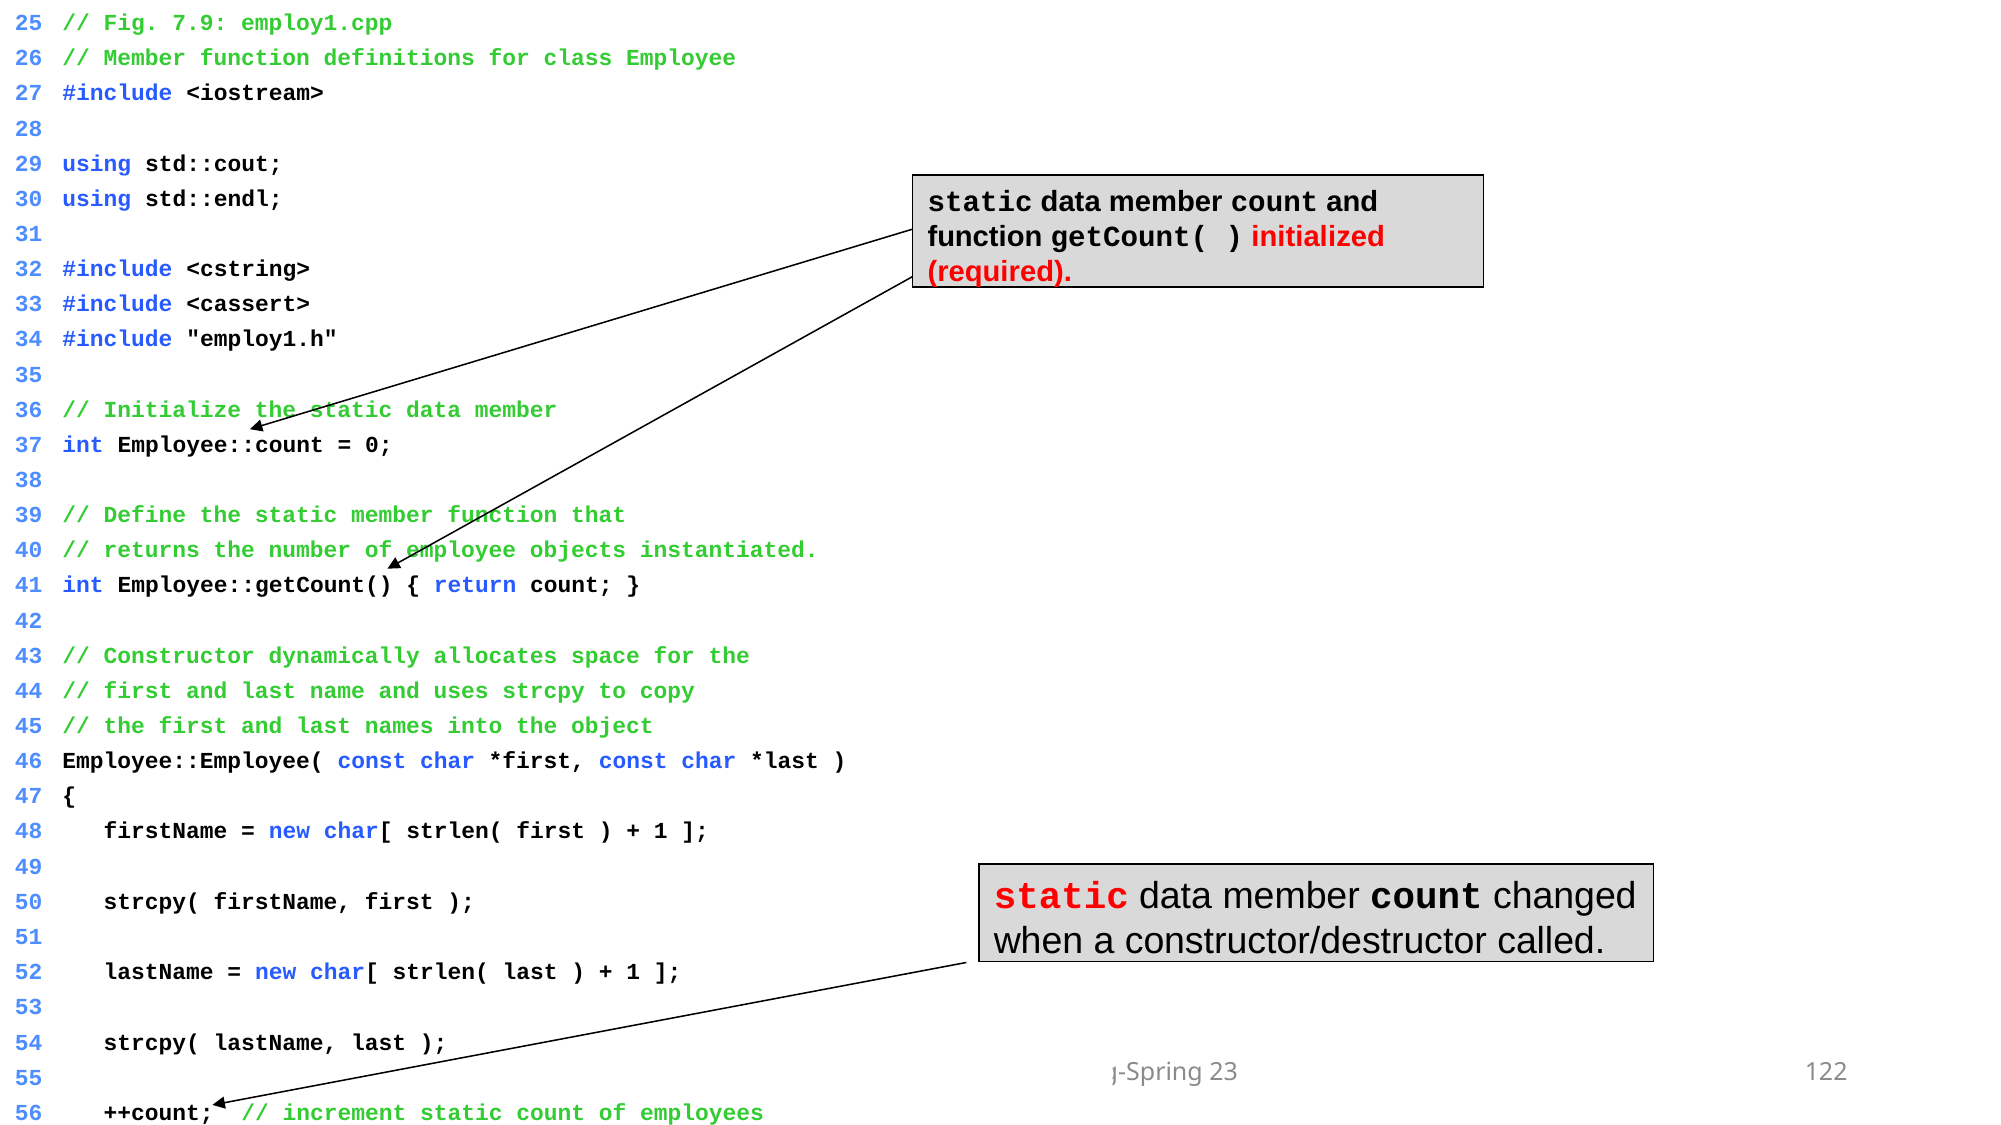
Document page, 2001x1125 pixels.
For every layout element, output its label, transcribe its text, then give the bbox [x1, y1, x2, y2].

slide_number 122 [1654, 1042, 1863, 1103]
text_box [249, 174, 1484, 569]
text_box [212, 864, 1654, 1105]
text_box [0, 0, 1113, 1125]
